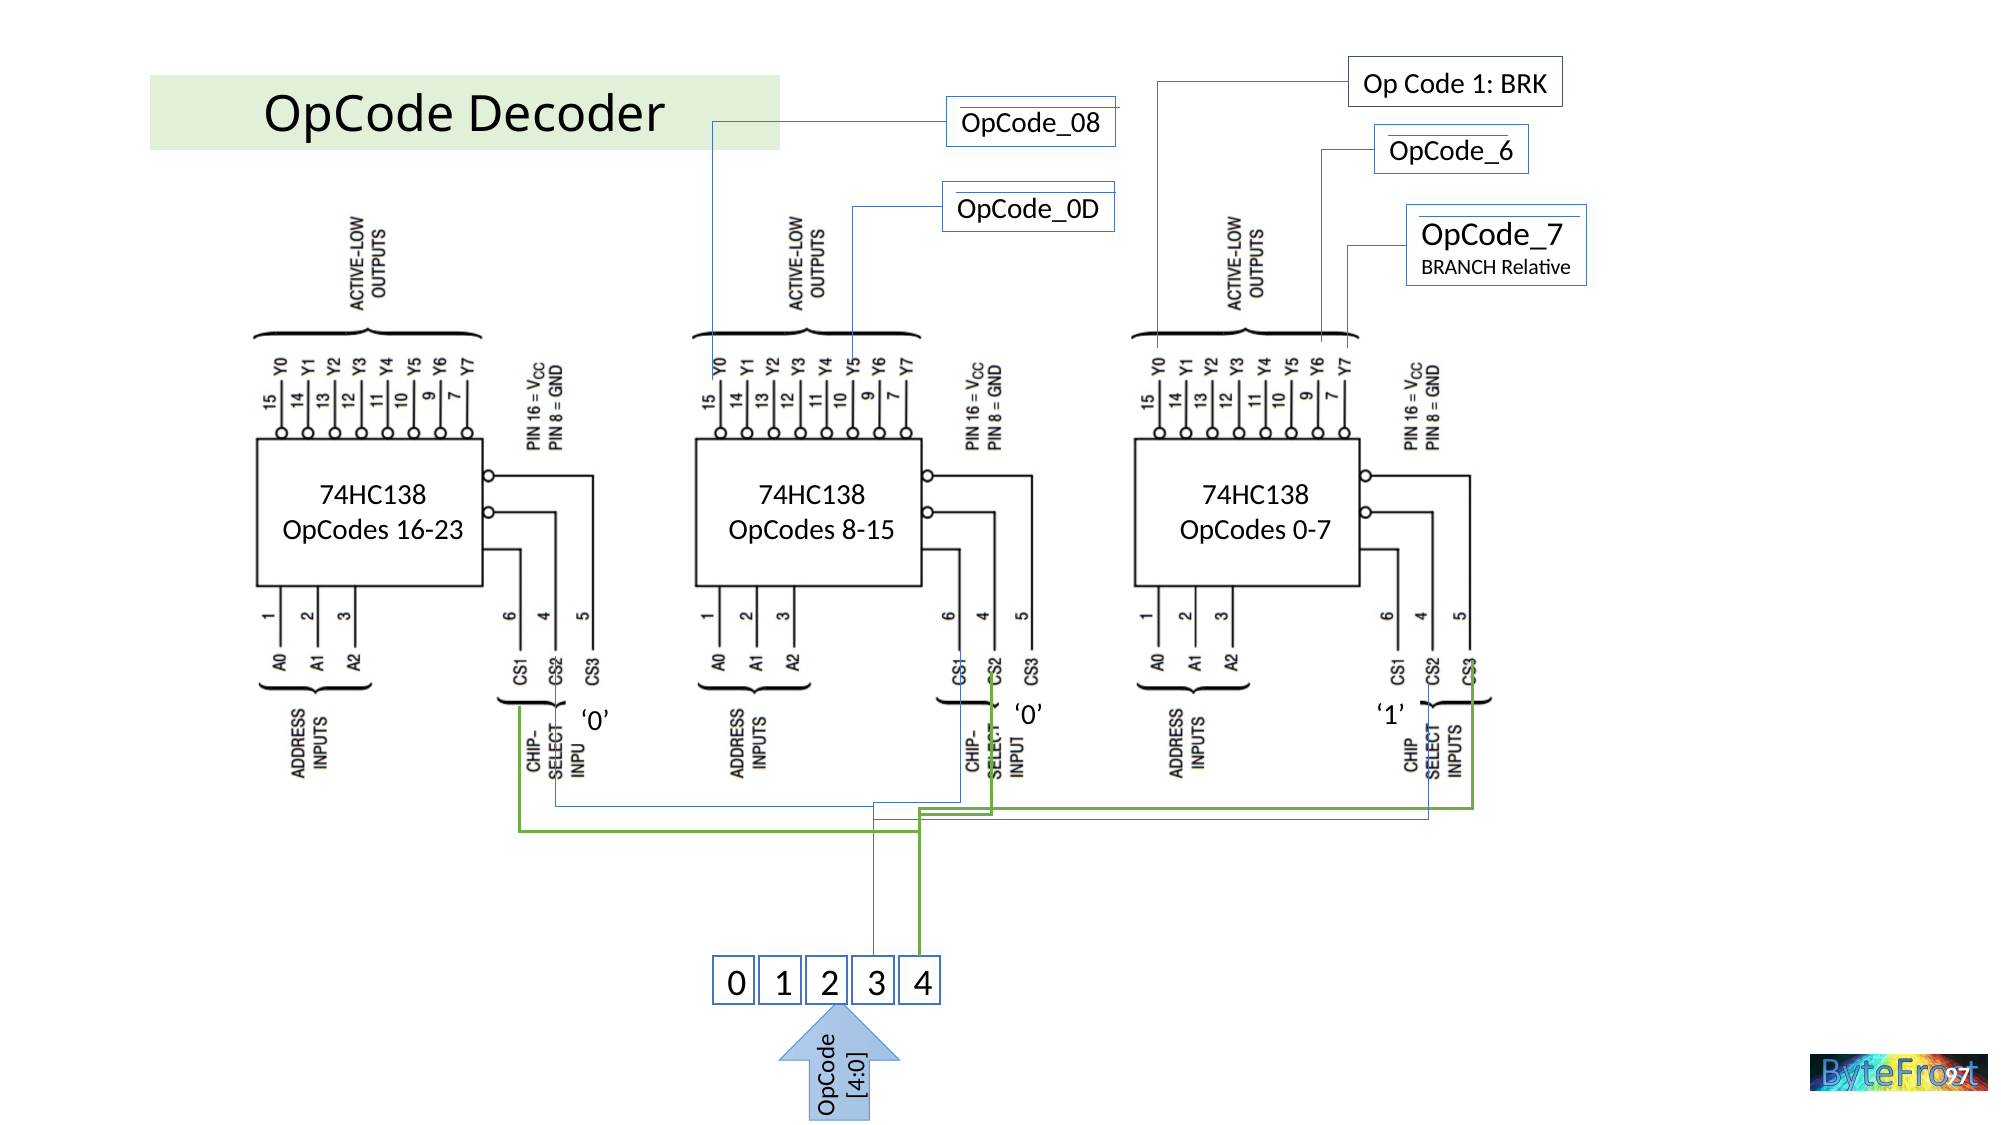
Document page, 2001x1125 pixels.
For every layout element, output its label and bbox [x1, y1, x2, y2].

title [150, 75, 780, 150]
text_box [1348, 56, 1563, 107]
text_box [1535, 1044, 1986, 1105]
title [713, 122, 780, 134]
picture [1810, 1054, 1988, 1091]
text_box [242, 96, 1589, 1121]
